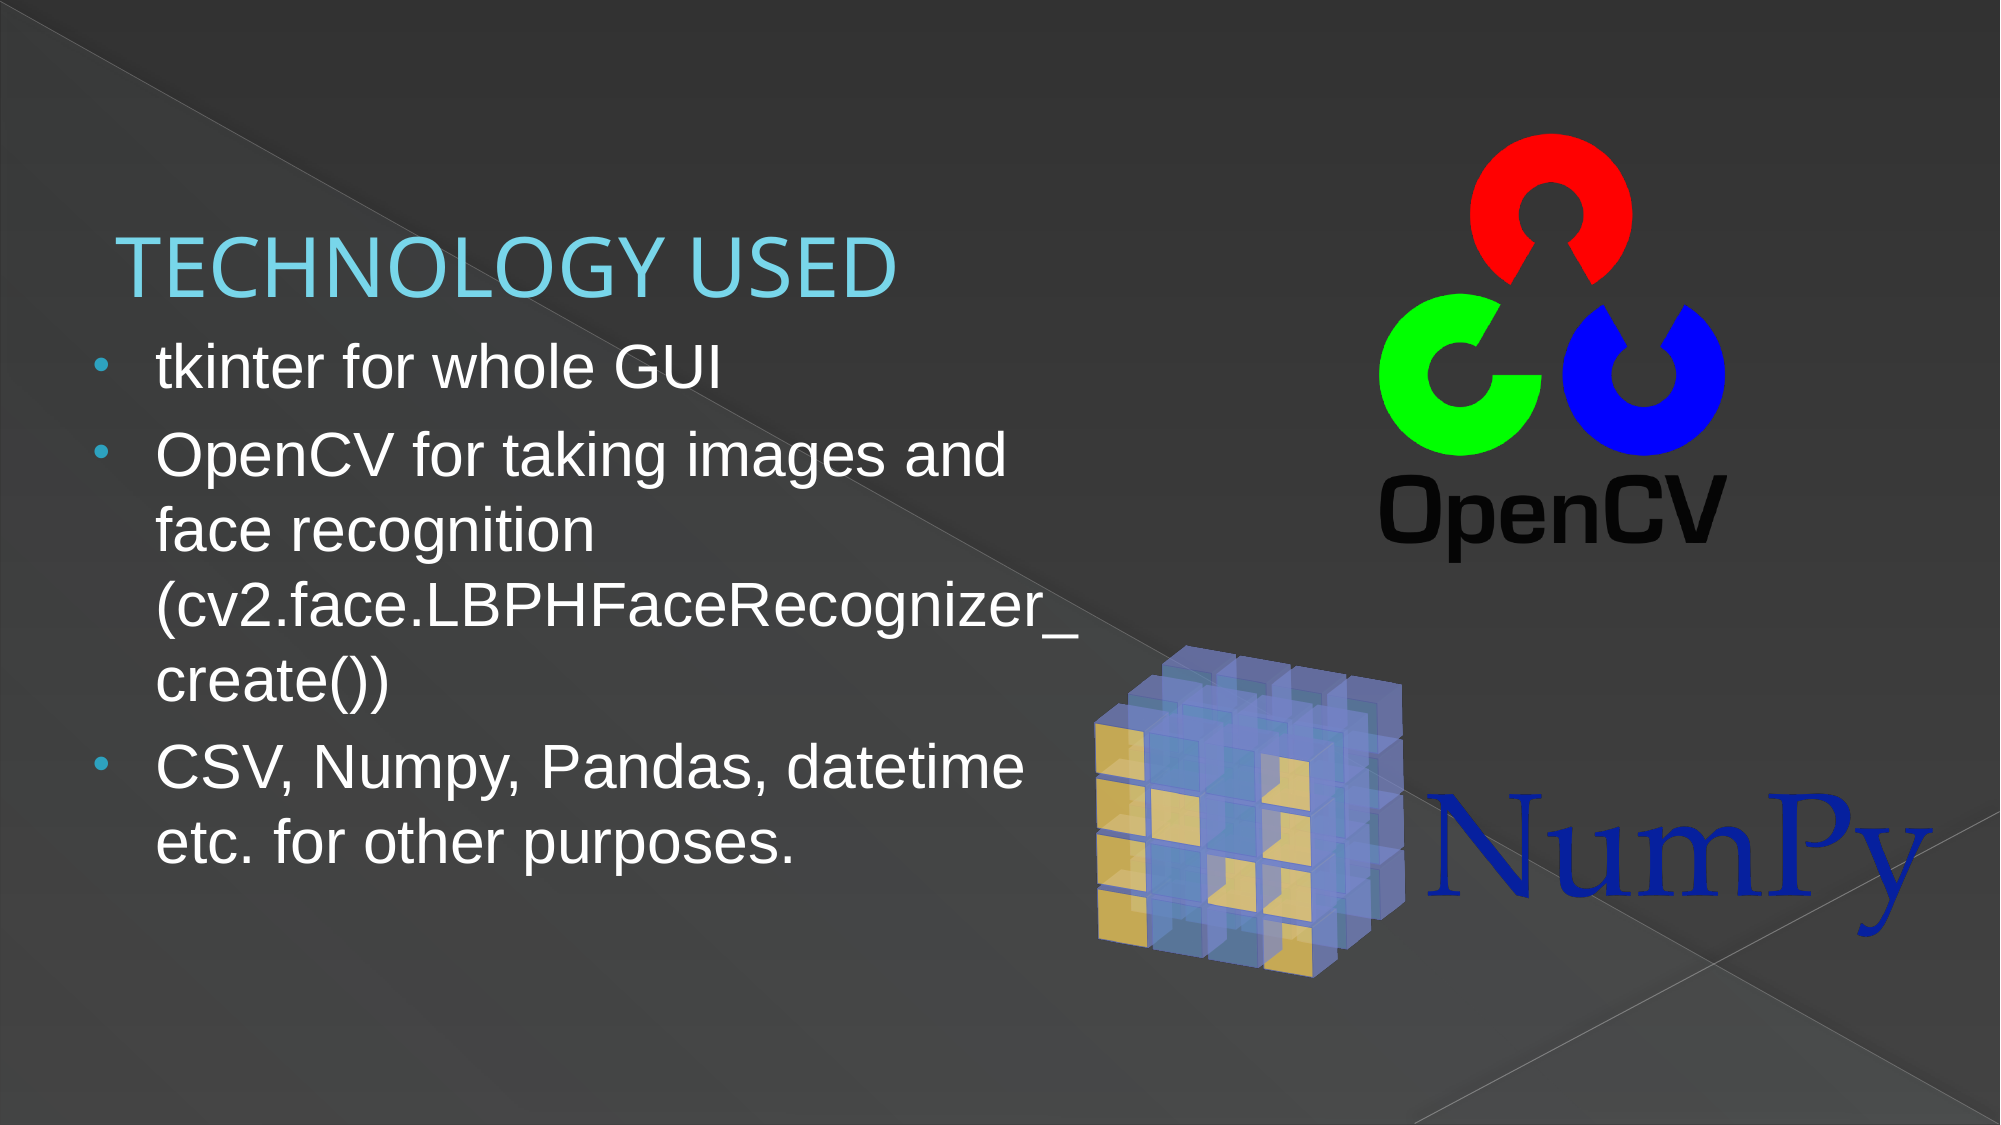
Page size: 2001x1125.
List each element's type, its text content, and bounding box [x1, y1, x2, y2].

picture [1094, 644, 1933, 978]
picture [1377, 133, 1727, 563]
list TECHNOLOGY USED tkinter for whole GUI OpenCV for taking images and face recognition (cv2.face.LBPHFaceRecognizer_create()) CSV, Numpy, Pandas, datetime etc. for other purposes. [67, 90, 1119, 1091]
